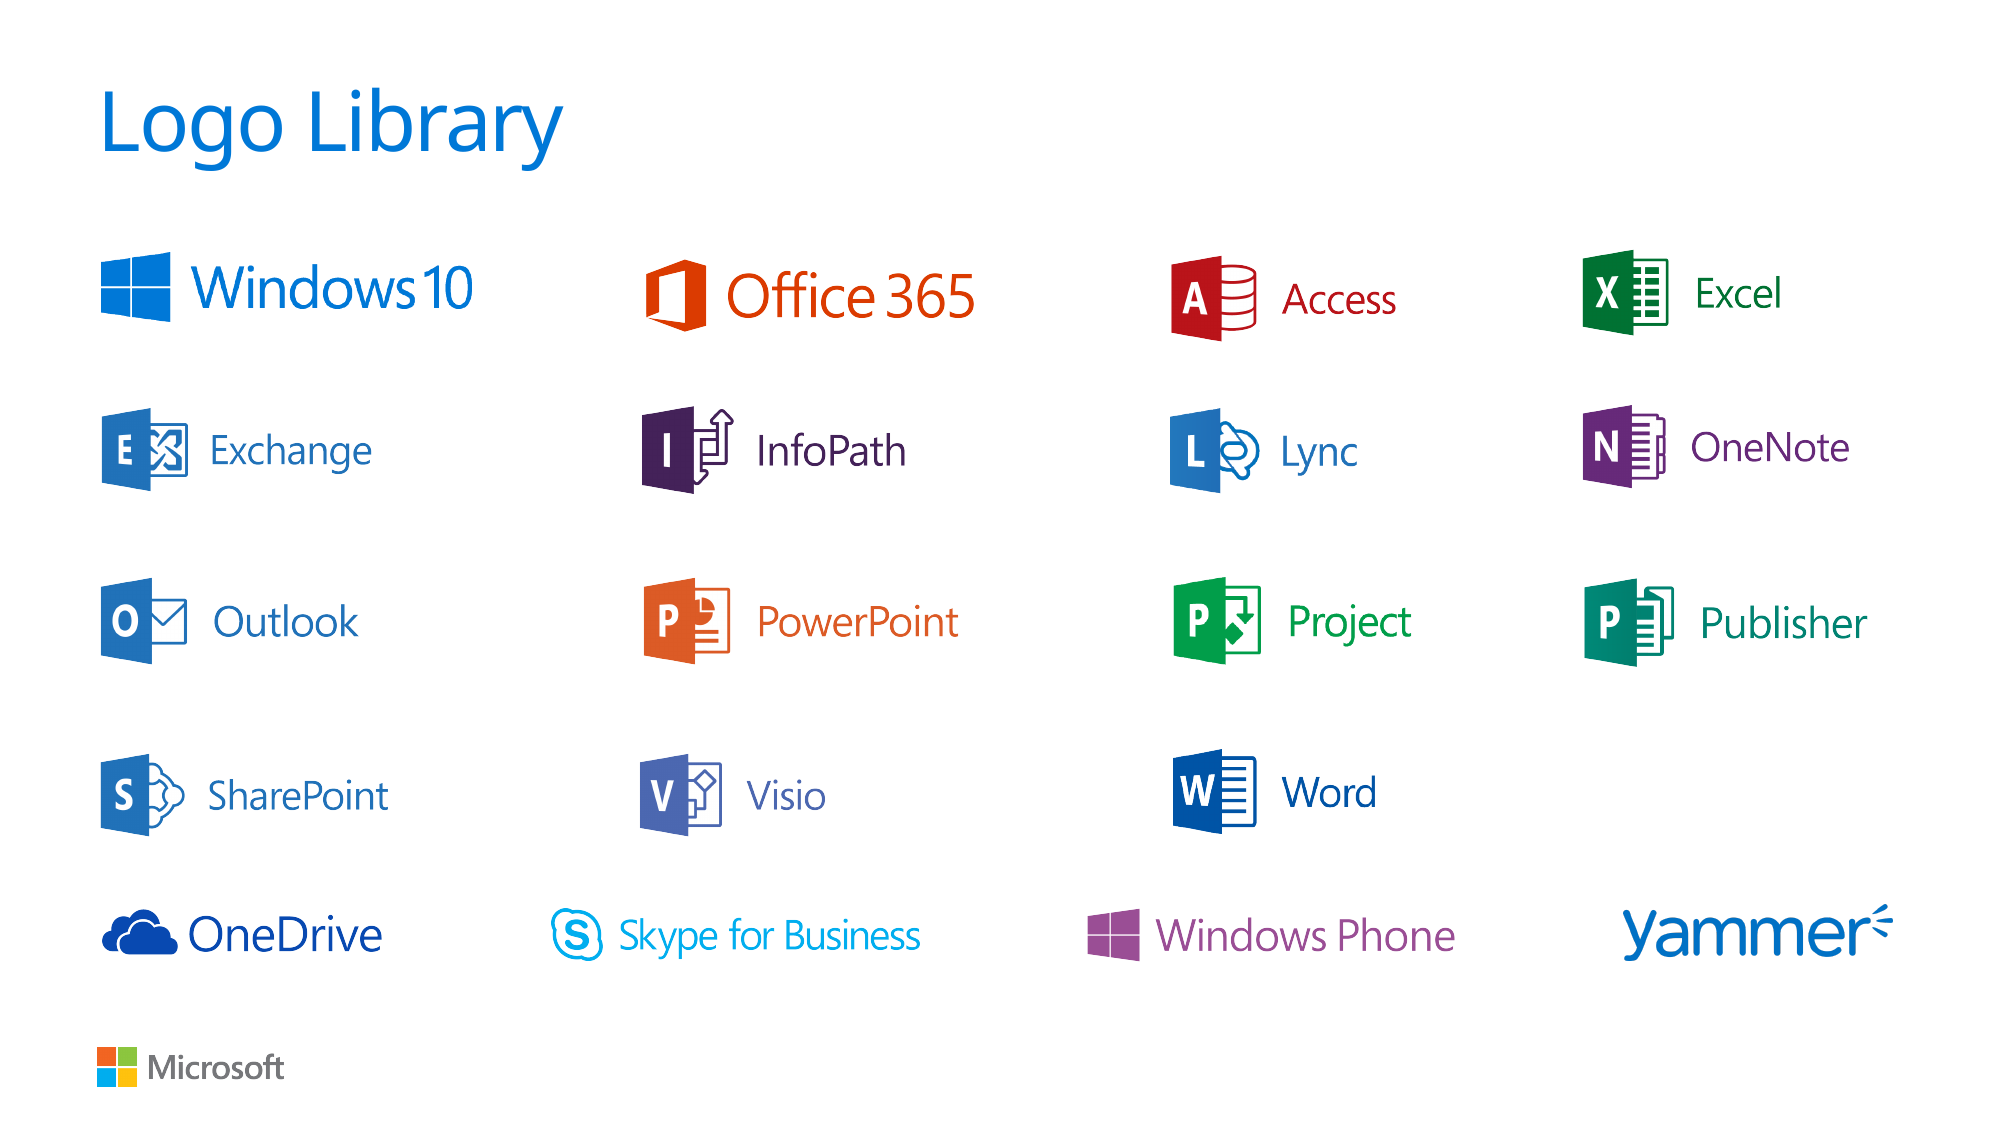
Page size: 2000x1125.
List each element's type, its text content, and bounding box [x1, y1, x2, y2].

picture [555, 913, 598, 957]
picture [620, 555, 978, 687]
picture [80, 733, 408, 857]
picture [1149, 234, 1416, 363]
picture [614, 228, 1003, 363]
picture [551, 908, 559, 917]
picture [80, 387, 392, 512]
picture [1172, 749, 1375, 834]
picture [572, 908, 920, 961]
picture [618, 733, 845, 857]
picture [97, 1047, 284, 1087]
picture [1622, 904, 1893, 961]
picture [1561, 227, 1802, 358]
picture [77, 555, 378, 686]
picture [551, 929, 582, 961]
picture [1562, 555, 1890, 689]
picture [618, 383, 925, 516]
picture [77, 884, 406, 989]
picture [911, 931, 920, 940]
picture [1153, 555, 1433, 688]
title Logo Library [97, 46, 1915, 170]
picture [1559, 383, 1869, 509]
picture [1065, 886, 1478, 984]
picture [1150, 388, 1379, 516]
picture [101, 252, 472, 322]
